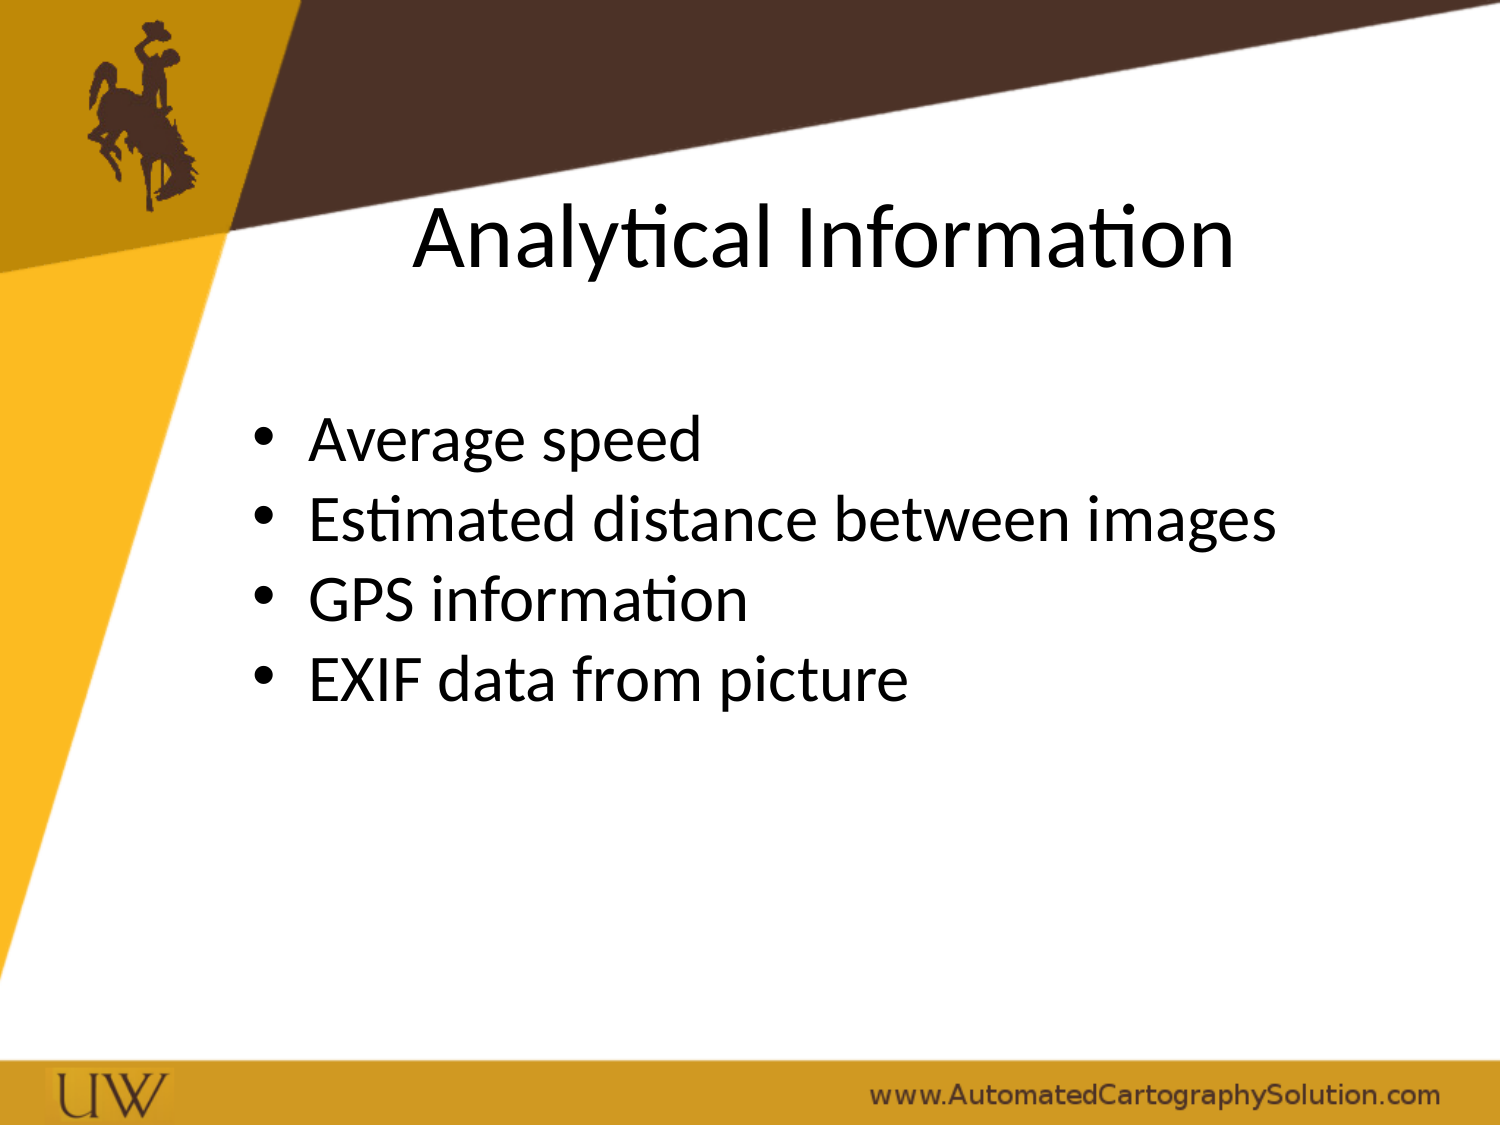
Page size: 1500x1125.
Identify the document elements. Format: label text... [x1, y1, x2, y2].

text_box Average speed Estimated distance between images GPS information EXIF data from picture [237, 387, 1413, 950]
text_box Analytical Information [150, 137, 1500, 325]
picture [0, 0, 1500, 1125]
